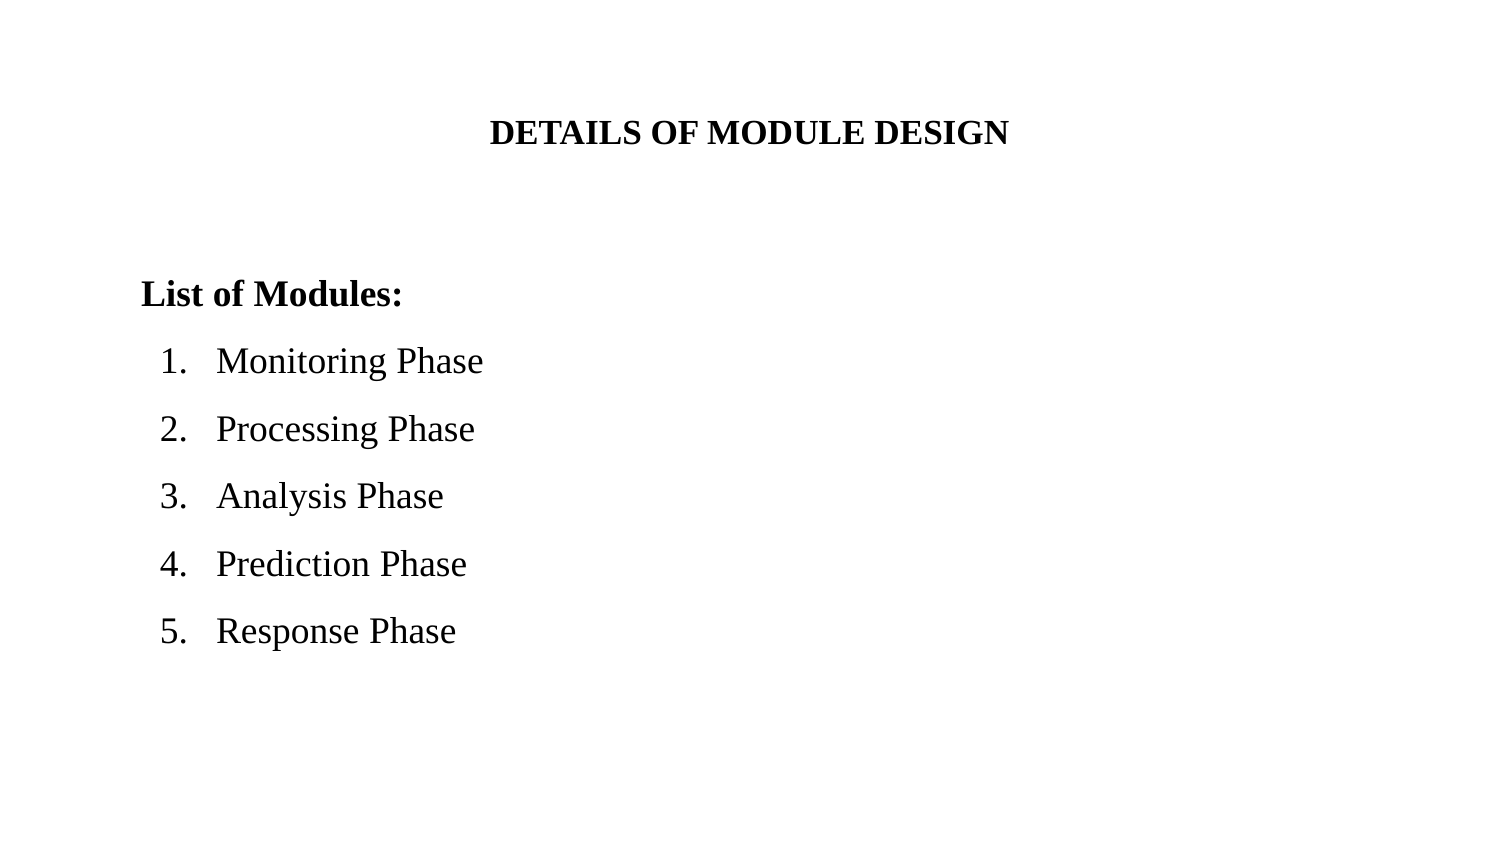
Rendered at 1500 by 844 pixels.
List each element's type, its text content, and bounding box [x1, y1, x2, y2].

list List of Modules: Monitoring Phase Processing Phase Analysis Phase Prediction Phase Response Phase [51, 191, 1449, 752]
title DETAILS OF MODULE DESIGN [51, 72, 1449, 167]
